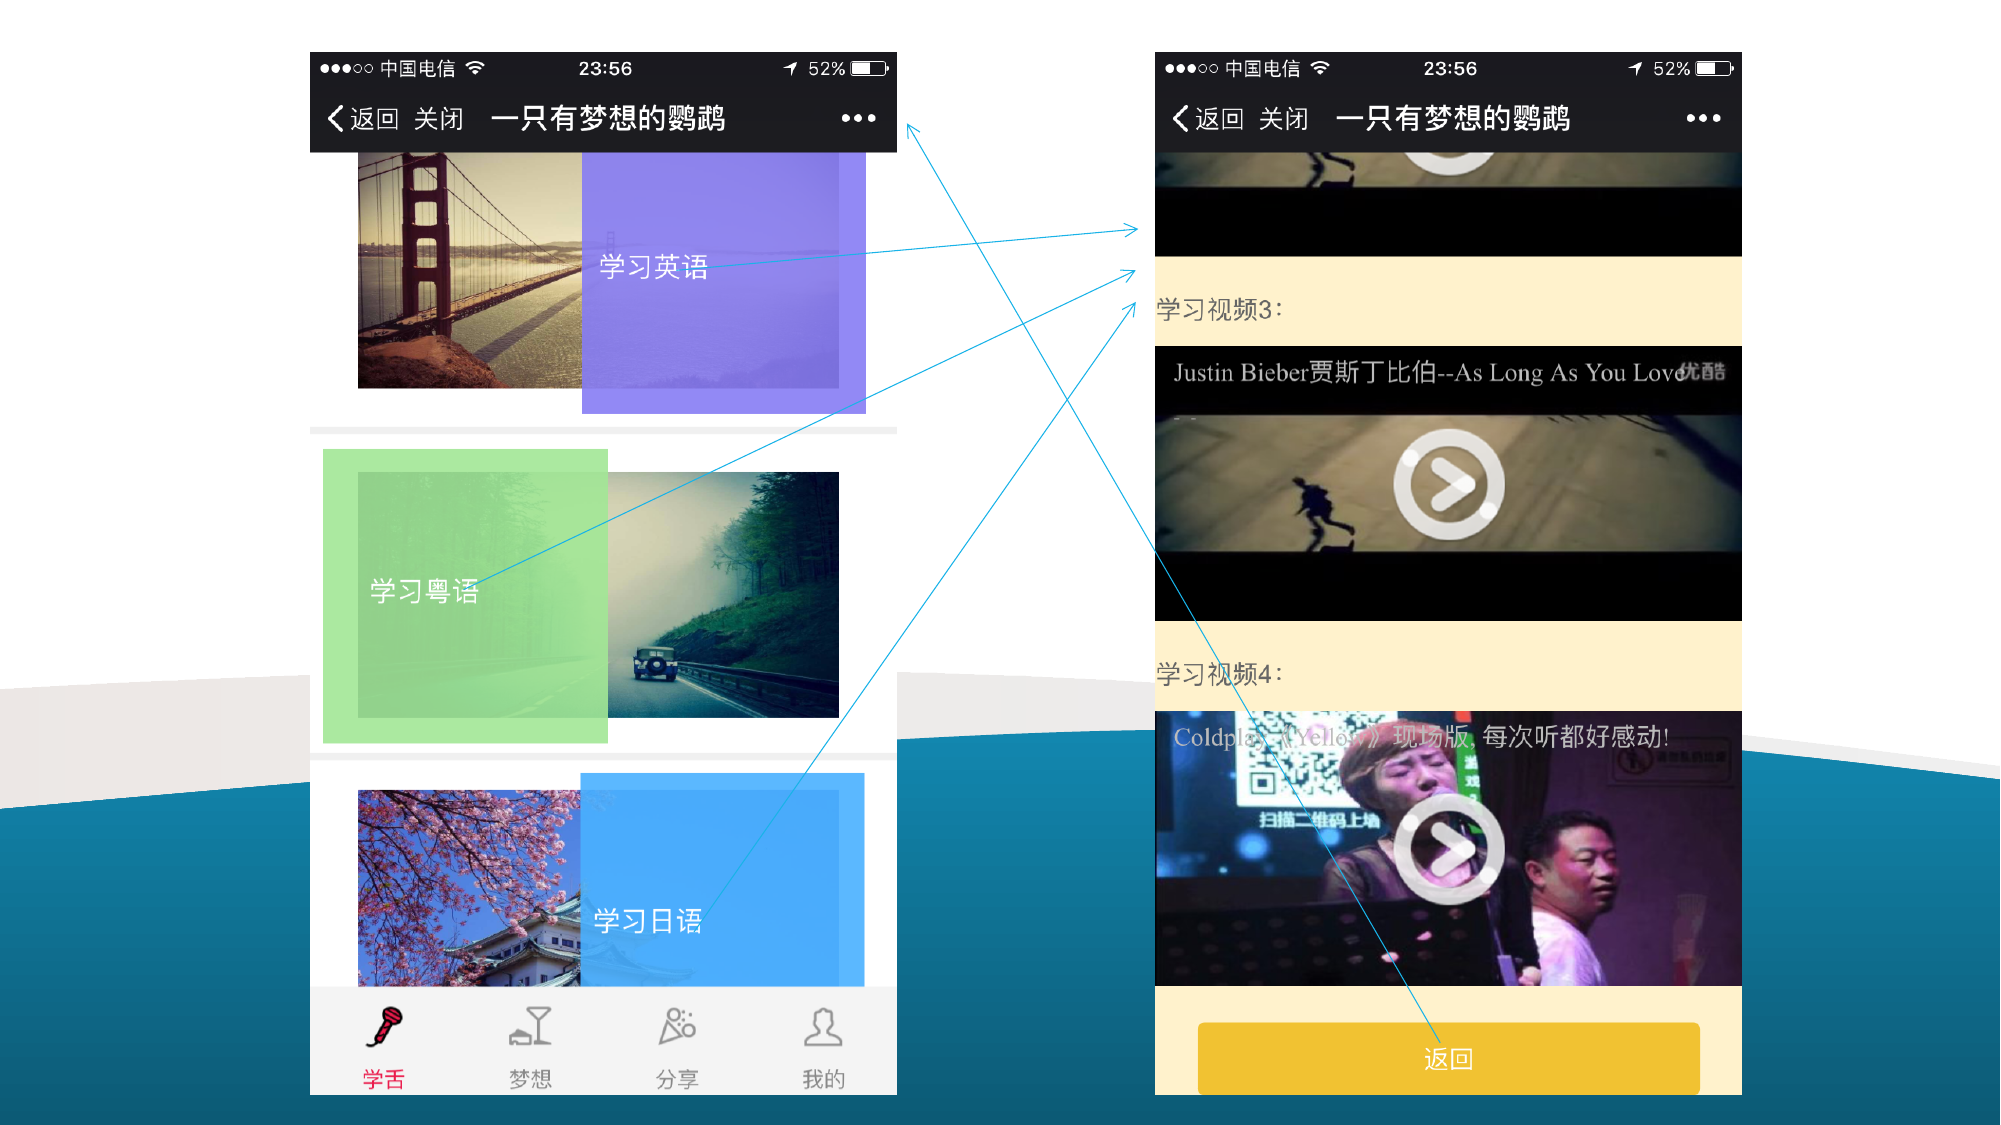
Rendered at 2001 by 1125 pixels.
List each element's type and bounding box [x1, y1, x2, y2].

picture [310, 52, 897, 1095]
text_box [463, 270, 906, 590]
picture [1155, 52, 1742, 1095]
text_box [676, 228, 906, 270]
text_box [694, 301, 906, 932]
text_box [906, 123, 1441, 1043]
